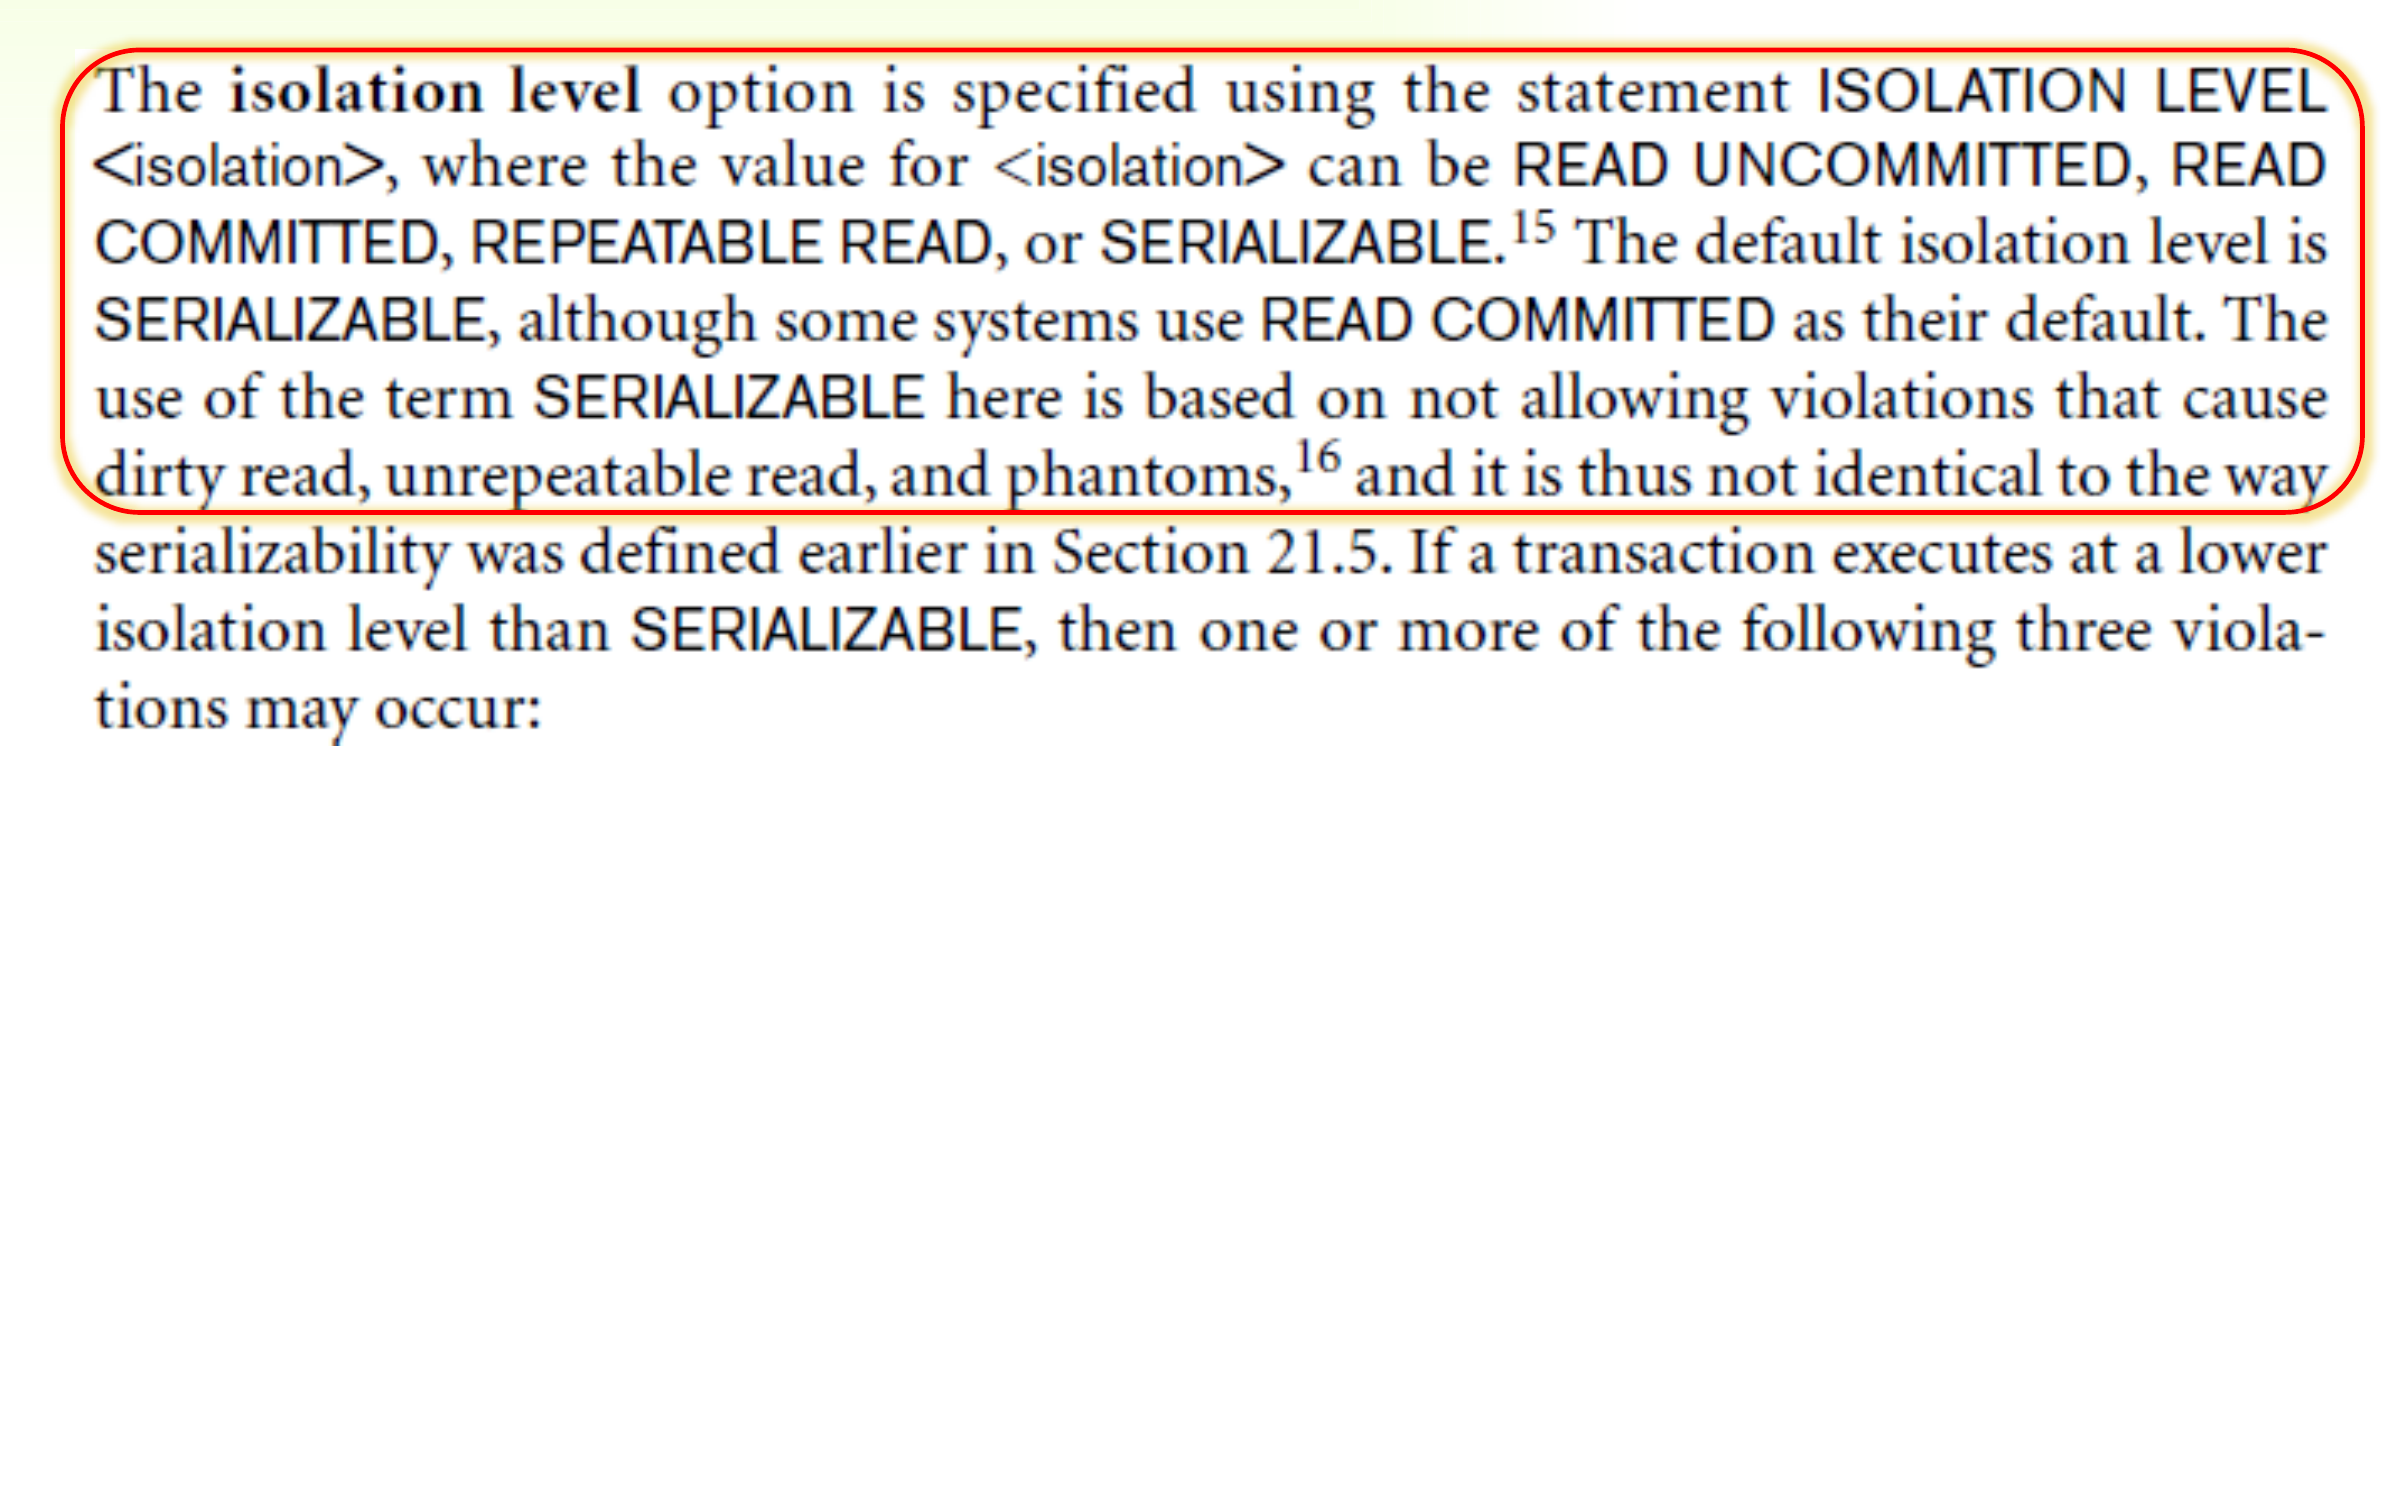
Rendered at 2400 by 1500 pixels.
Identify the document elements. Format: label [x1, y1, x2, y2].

picture [74, 49, 2351, 746]
text_box [62, 98, 68, 464]
text_box [2358, 101, 2363, 462]
